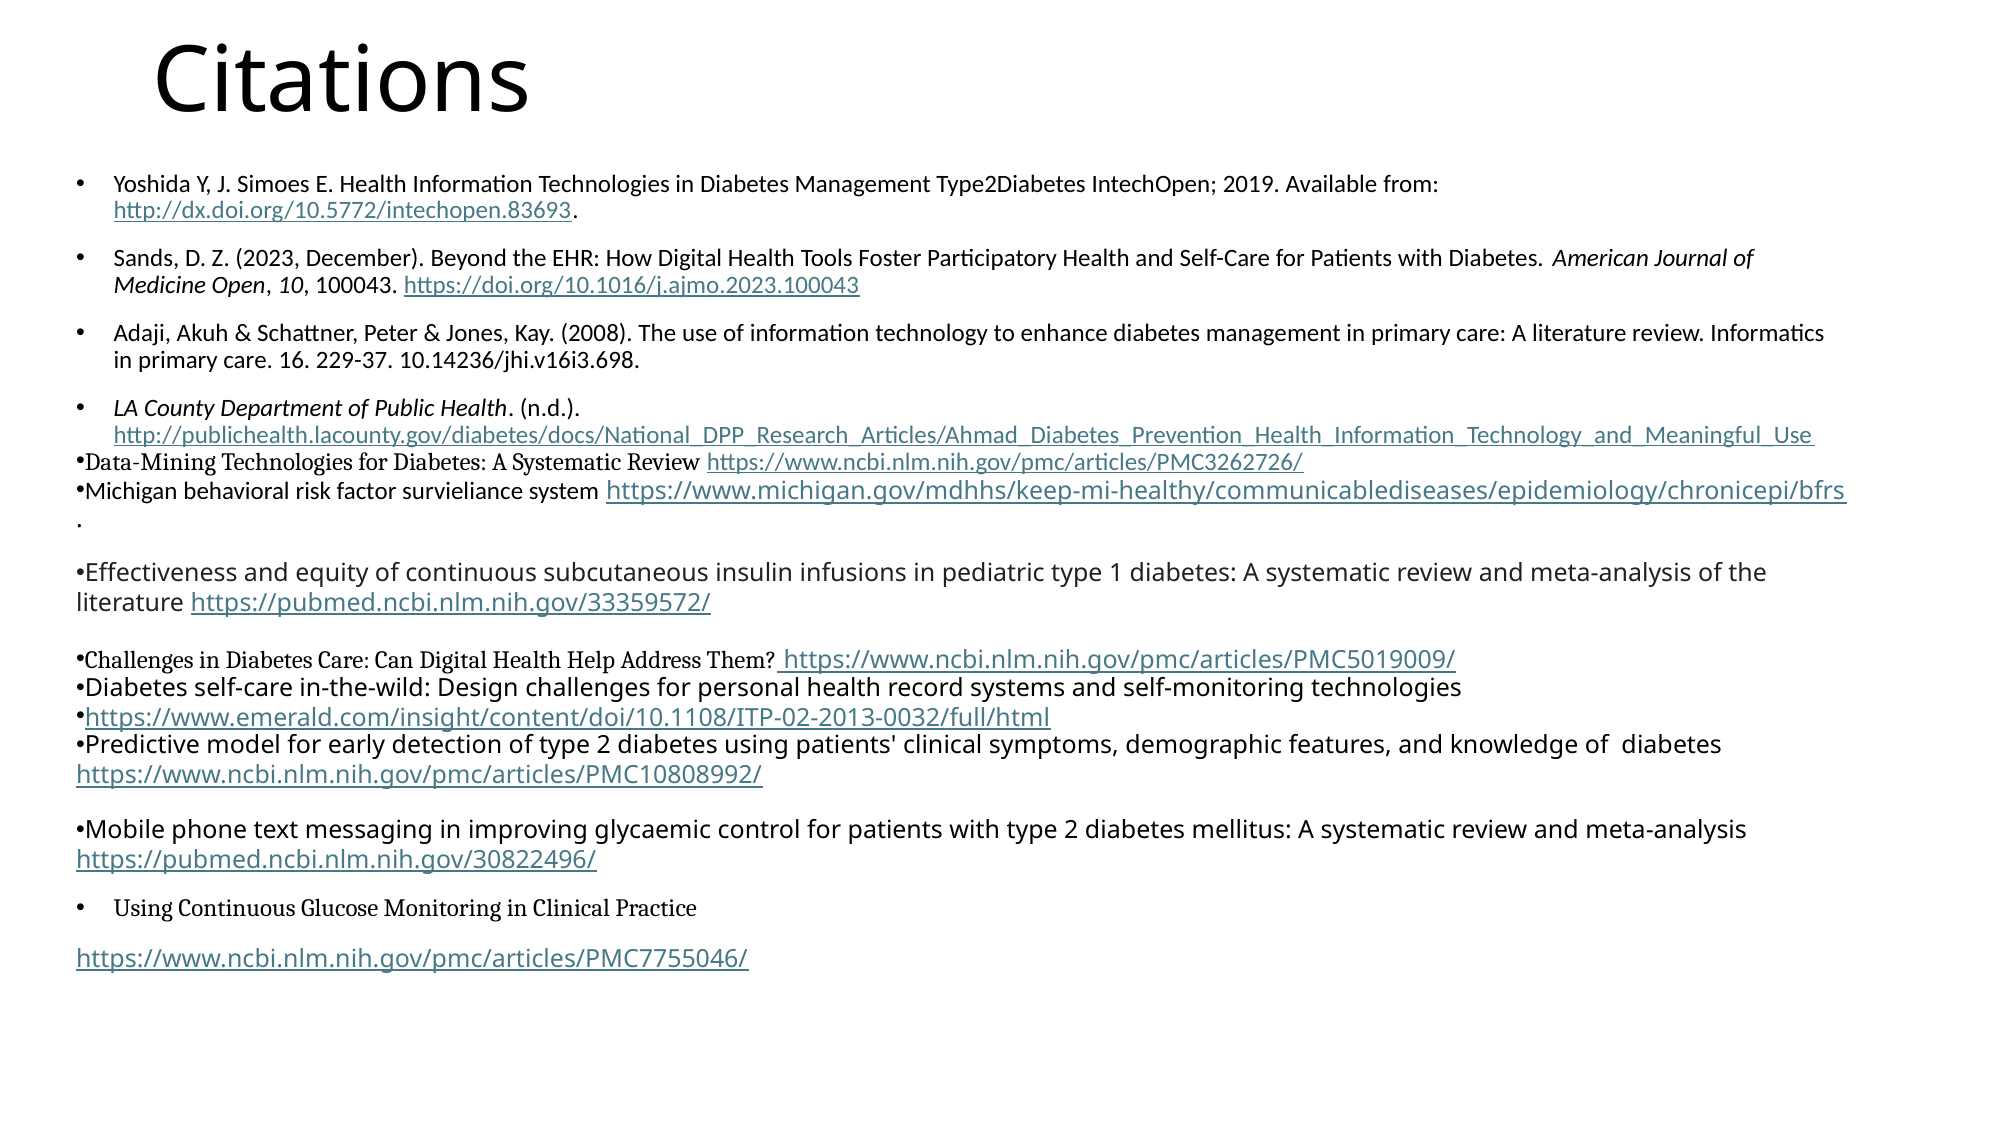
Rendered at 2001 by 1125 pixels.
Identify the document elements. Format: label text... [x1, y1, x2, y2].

list Yoshida Y, J. Simoes E. Health Information Technologies in Diabetes Management Type2Diabetes IntechOpen; 2019. Available from: http://dx.doi.org/10.5772/intechopen.83693. Sands, D. Z. (2023, December). Beyond the EHR: How Digital Health Tools Foster Participatory Health and Self-Care for Patients with Diabetes. American Journal of Medicine Open, 10, 100043. https://doi.org/10.1016/j.ajmo.2023.100043 Adaji, Akuh & Schattner, Peter & Jones, Kay. (2008). The use of information technology to enhance diabetes management in primary care: A literature review. Informatics in primary care. 16. 229-37. 10.14236/jhi.v16i3.698. LA County Department of Public Health. (n.d.). http://publichealth.lacounty.gov/diabetes/docs/National_DPP_Research_Articles/Ahmad_Diabetes_Prevention_Health_Information_Technology_and_Meaningful_Use Data-Mining Technologies for Diabetes: A Systematic Review https://www.ncbi.nlm.nih.gov/pmc/articles/PMC3262726/ Michigan behavioral risk factor survieliance system https://www.michigan.gov/mdhhs/keep-mi-healthy/communicablediseases/epidemiology/chronicepi/bfrs. Effectiveness and equity of continuous subcutaneous insulin infusions in pediatric type 1 diabetes: A systematic review and meta-analysis of the literature https://pubmed.ncbi.nlm.nih.gov/33359572/ Challenges in Diabetes Care: Can Digital Health Help Address Them? https://www.ncbi.nlm.nih.gov/pmc/articles/PMC5019009/ Diabetes self-care in-the-wild: Design challenges for personal health record systems and self-monitoring technologies https://www.emerald.com/insight/content/doi/10.1108/ITP-02-2013-0032/full/html Predictive model for early detection of type 2 diabetes using patients' clinical symptoms, demographic features, and knowledge of diabetes https://www.ncbi.nlm.nih.gov/pmc/articles/PMC10808992/ Mobile phone text messaging in improving glycaemic control for patients with type 2 diabetes mellitus: A systematic review and meta-analysis https://pubmed.ncbi.nlm.nih.gov/30822496/ Using Continuous Glucose Monitoring in Clinical Practice https://www.ncbi.nlm.nih.gov/pmc/articles/PMC7755046/ Michigan Behavioral Risk Factor Surveillance System [61, 162, 1863, 1014]
title Citations [137, 0, 1863, 162]
